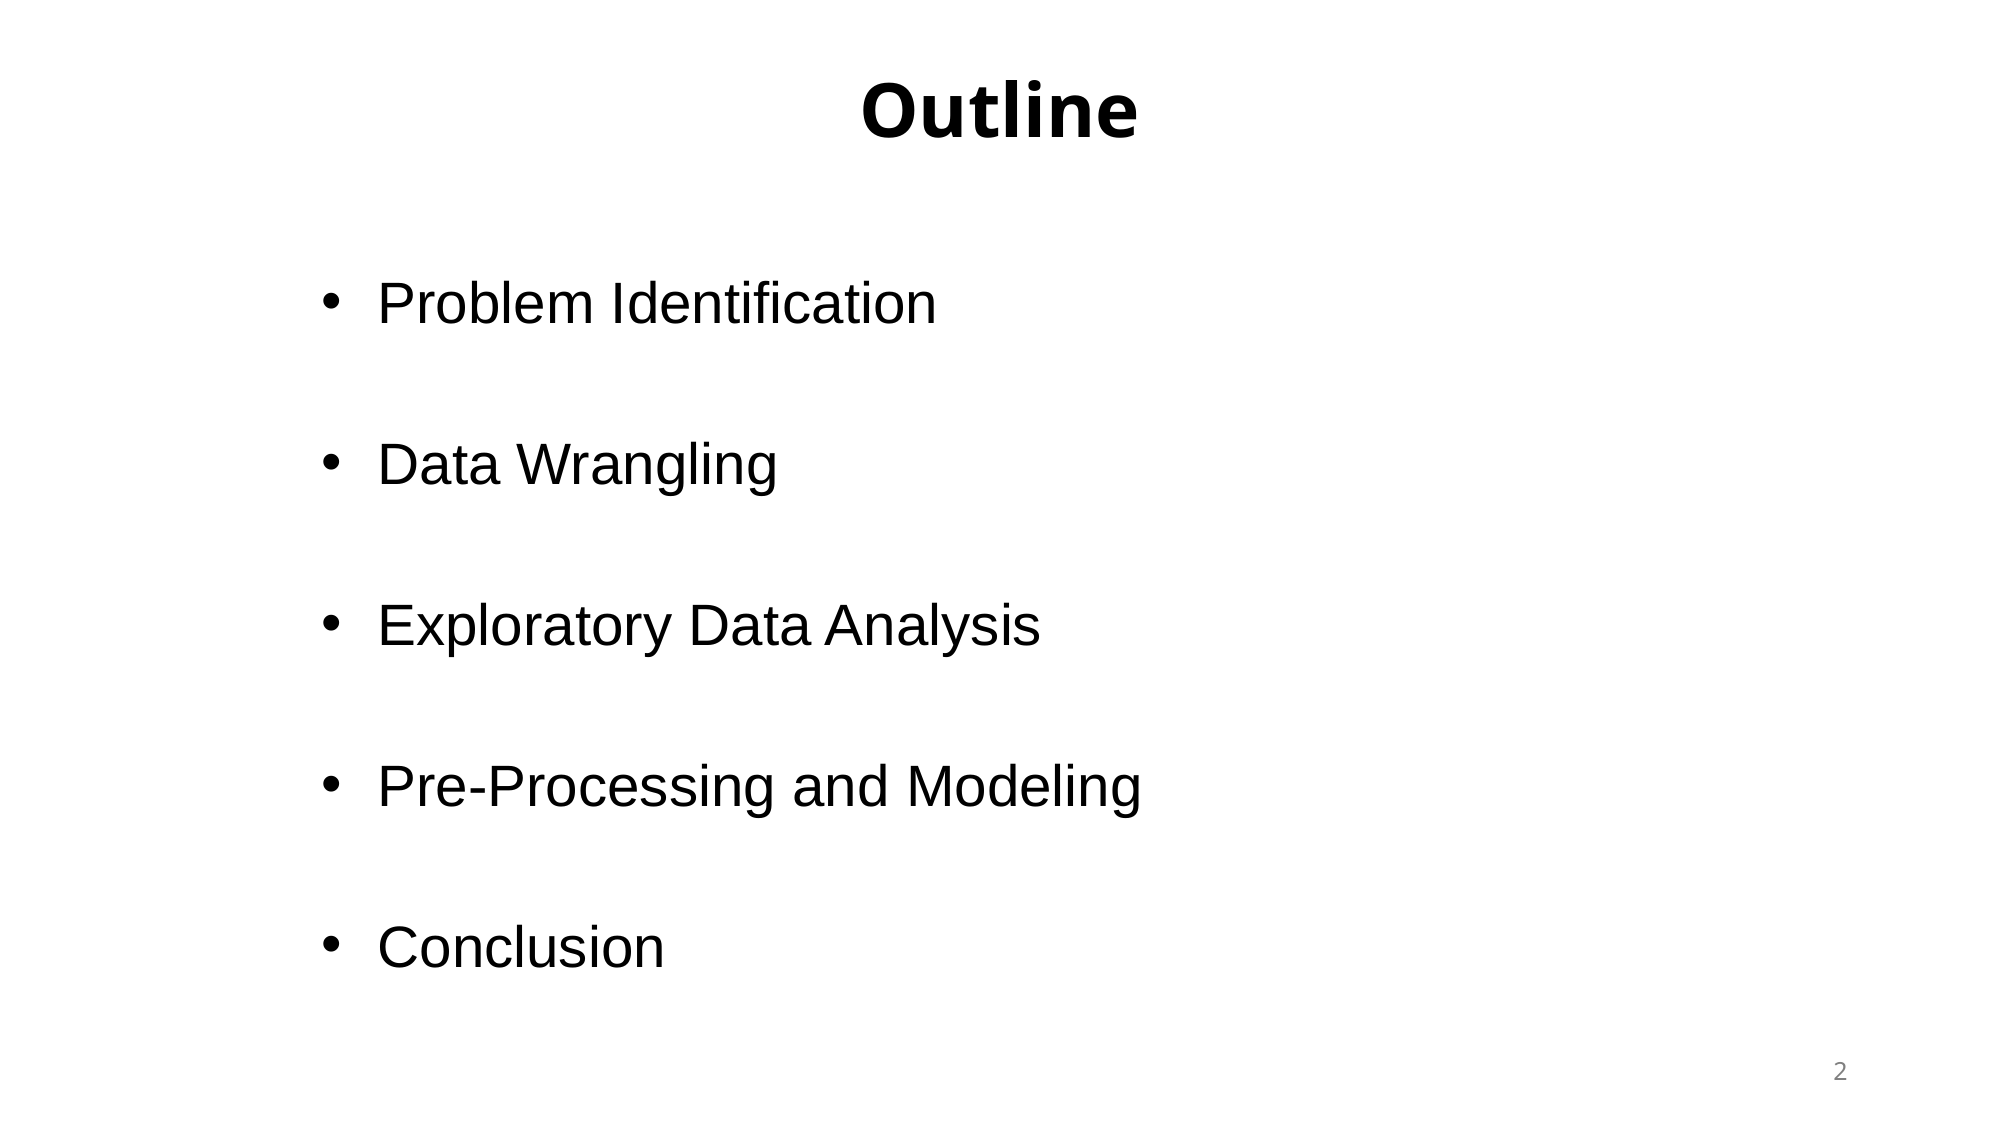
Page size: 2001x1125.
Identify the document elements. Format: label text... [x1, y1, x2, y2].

text_box Outline [137, 60, 1863, 166]
slide_number 2 [1412, 1042, 1863, 1103]
list Problem Identification Data Wrangling Exploratory Data Analysis Pre-Processing and Modeling Conclusion [306, 188, 1831, 987]
